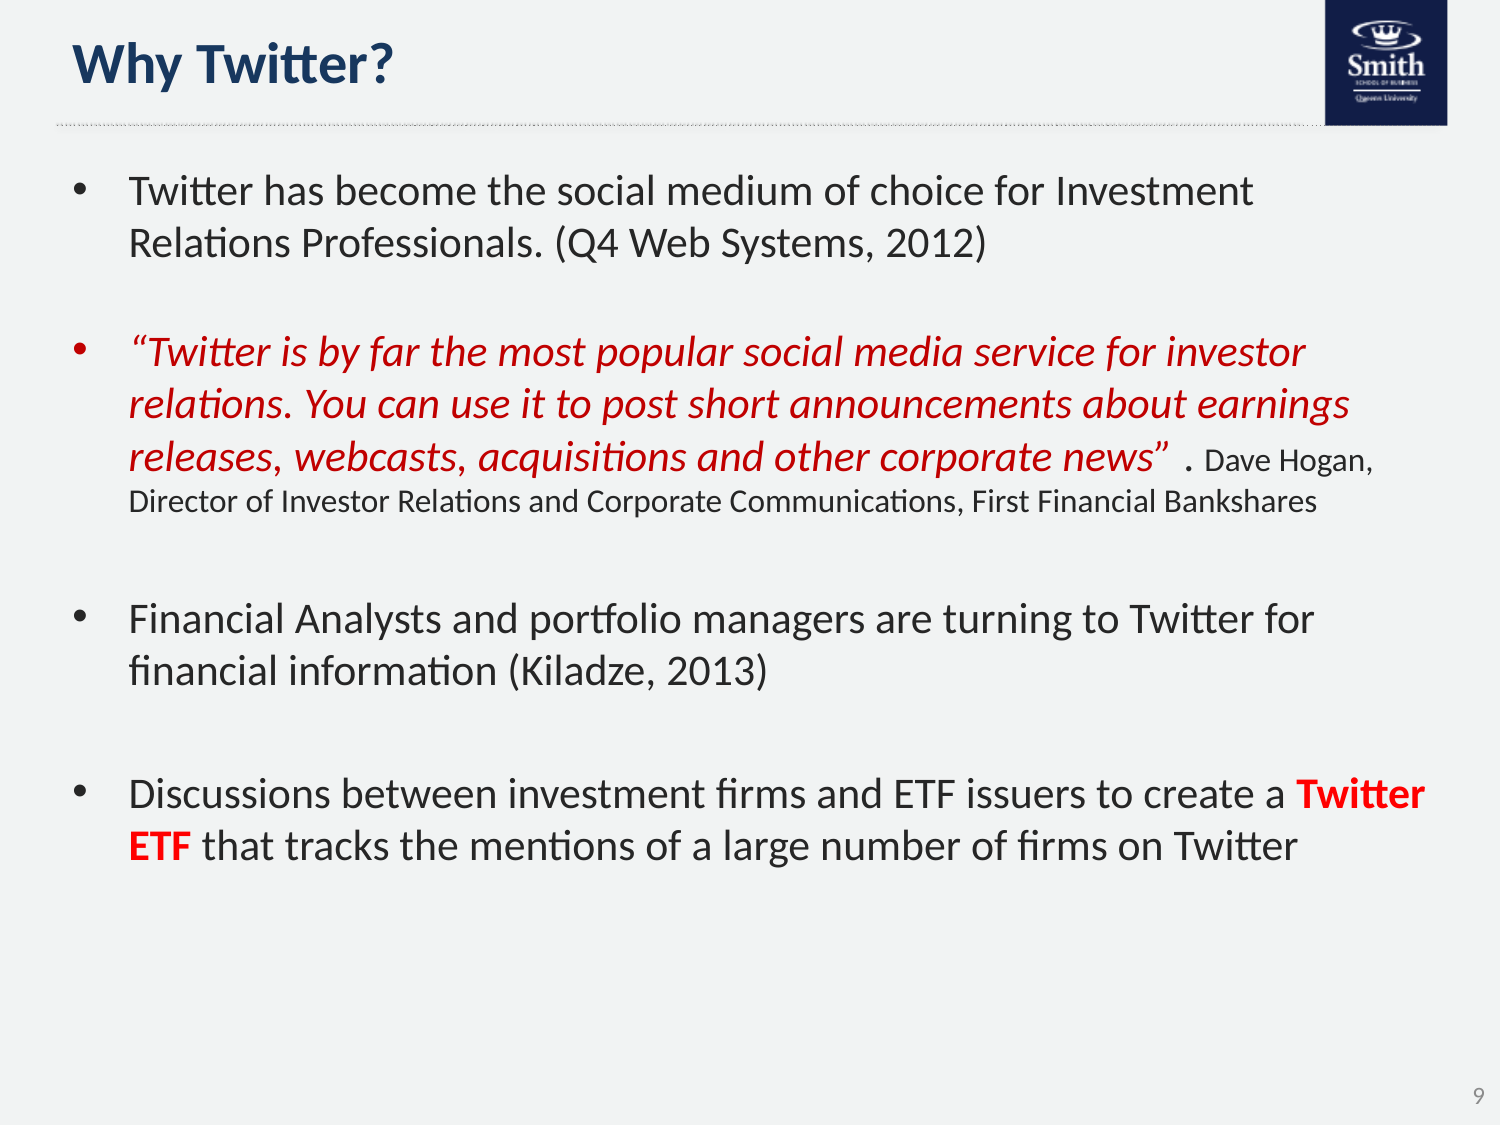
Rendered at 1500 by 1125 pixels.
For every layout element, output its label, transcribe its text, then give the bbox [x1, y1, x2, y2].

list Twitter has become the social medium of choice for Investment Relations Professionals. (Q4 Web Systems, 2012) “Twitter is by far the most popular social media service for investor relations. You can use it to post short announcements about earnings releases, webcasts, acquisitions and other corporate news” . Dave Hogan, Director of Investor Relations and Corporate Communications, First Financial Bankshares Financial Analysts and portfolio managers are turning to Twitter for financial information (Kiladze, 2013) Discussions between investment firms and ETF issuers to create a Twitter ETF that tracks the mentions of a large number of firms on Twitter [57, 125, 1443, 1034]
title Why Twitter? [57, 7, 1288, 114]
